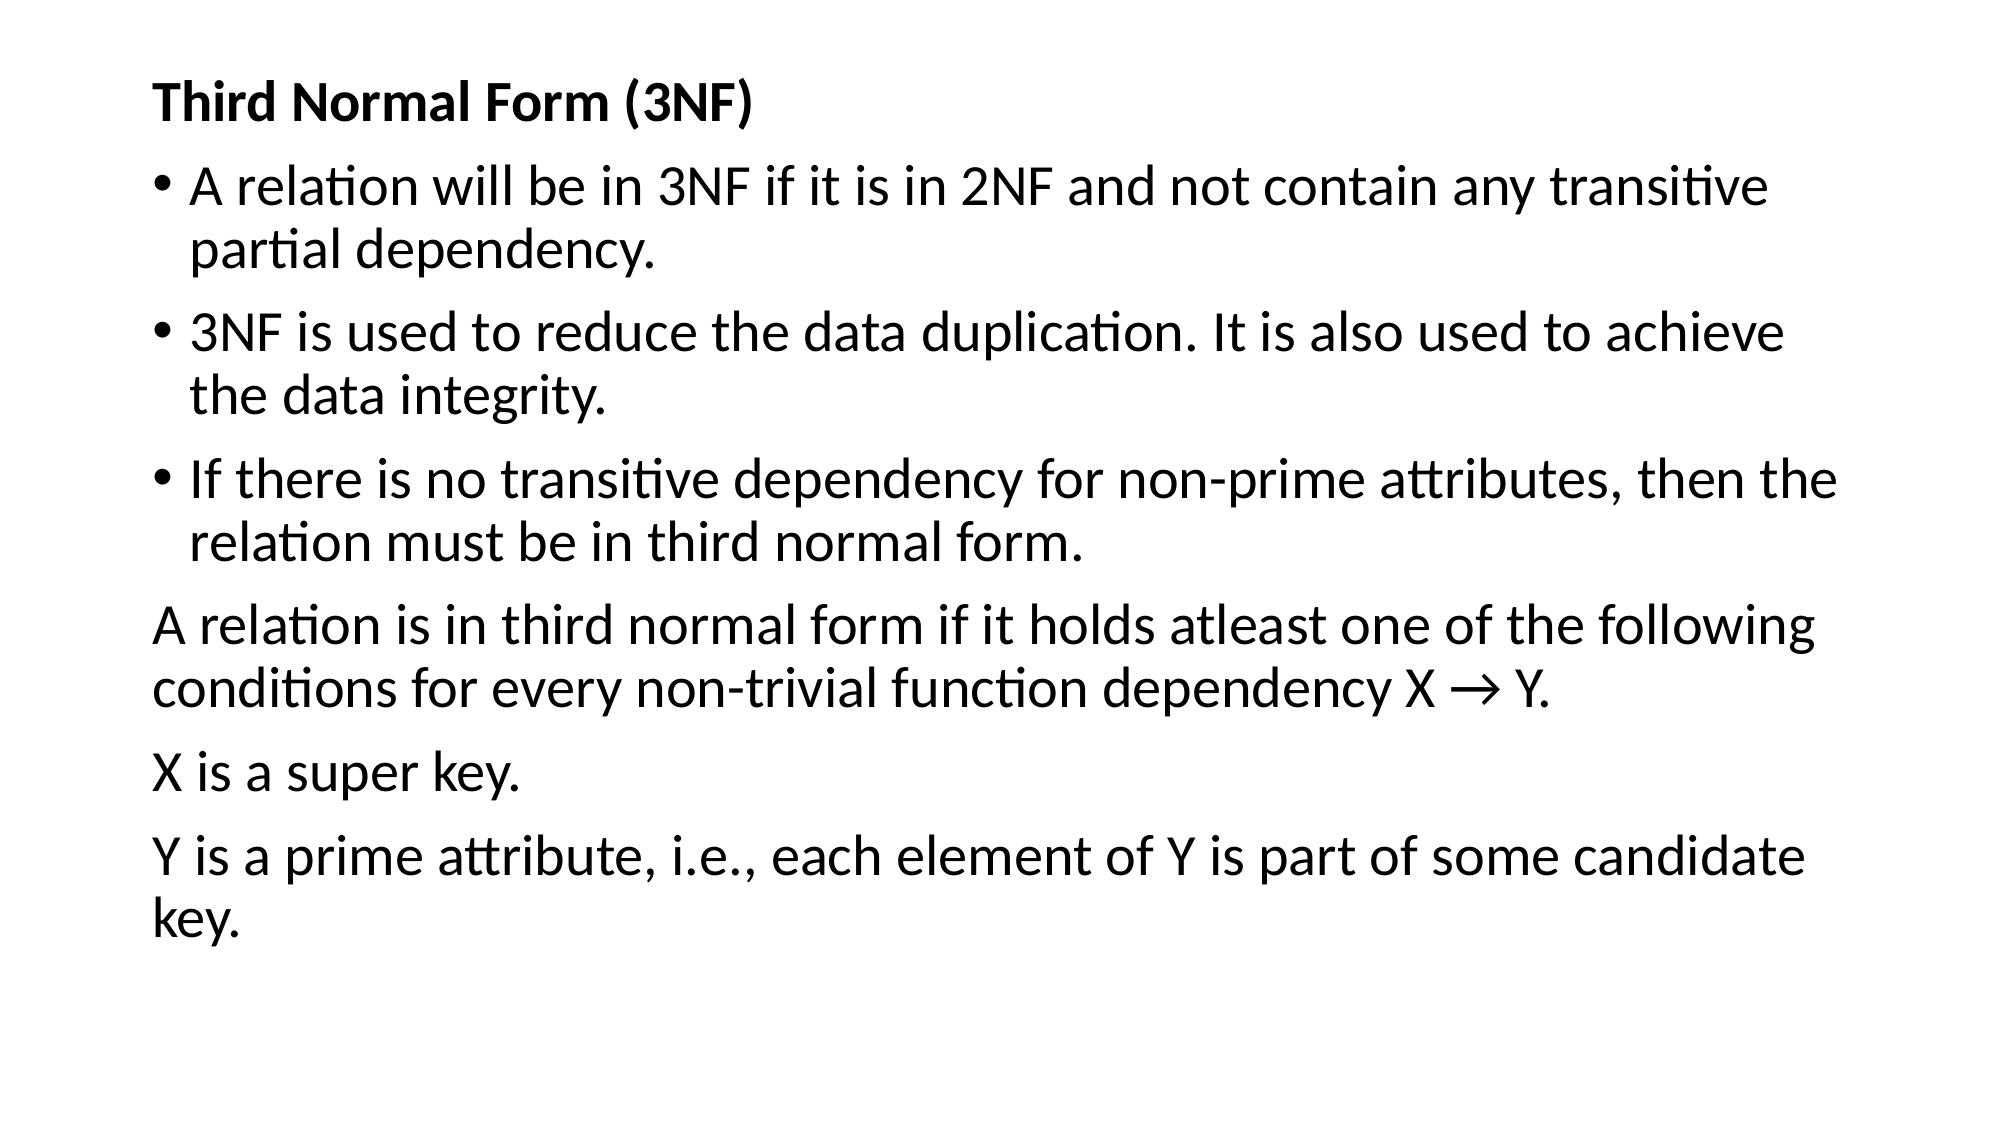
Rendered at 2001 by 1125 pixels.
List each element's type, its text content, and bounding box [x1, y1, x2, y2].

list Third Normal Form (3NF) A relation will be in 3NF if it is in 2NF and not contain any transitive partial dependency. 3NF is used to reduce the data duplication. It is also used to achieve the data integrity. If there is no transitive dependency for non-prime attributes, then the relation must be in third normal form. A relation is in third normal form if it holds atleast one of the following conditions for every non-trivial function dependency X → Y. X is a super key. Y is a prime attribute, i.e., each element of Y is part of some candidate key. [137, 63, 1863, 1076]
